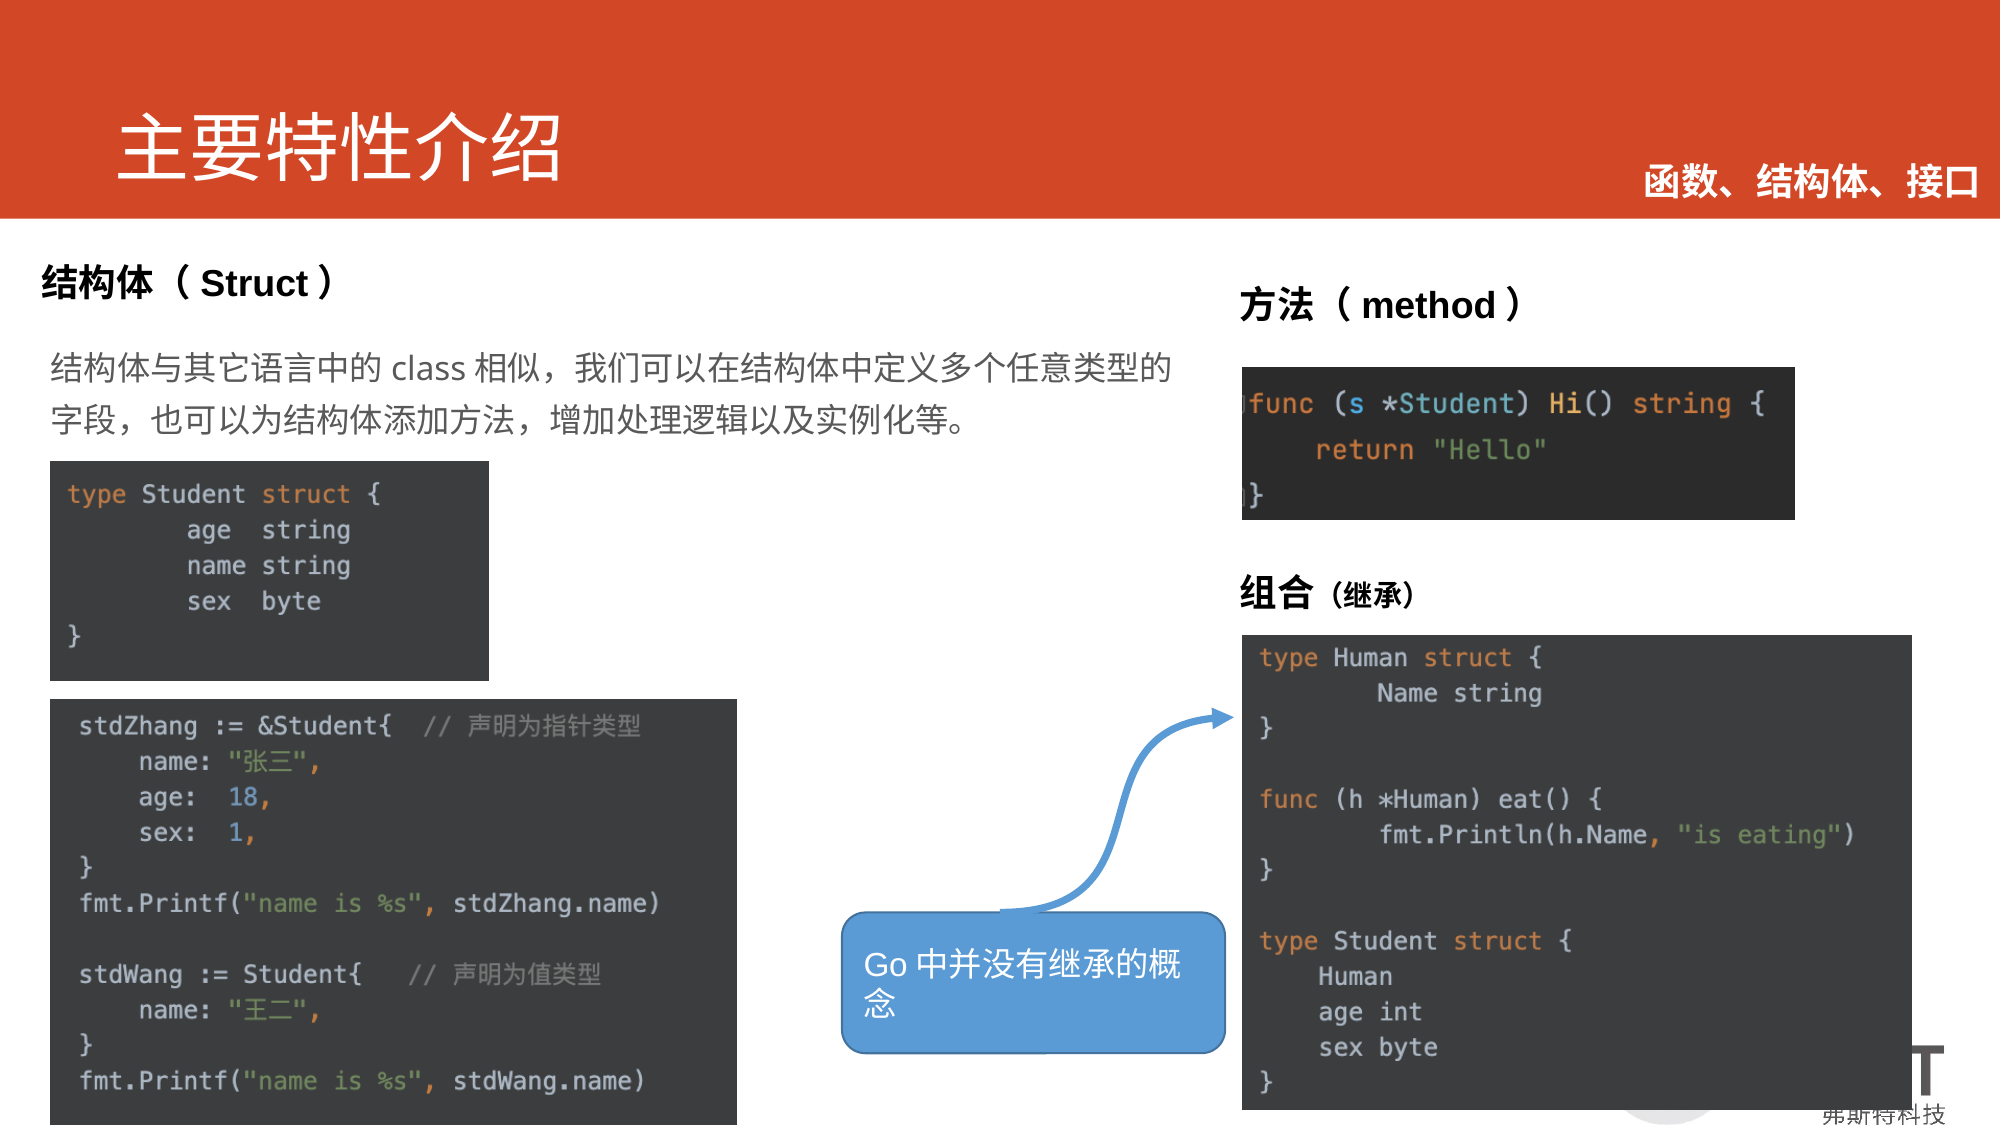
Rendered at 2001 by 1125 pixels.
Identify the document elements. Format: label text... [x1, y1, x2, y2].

picture [1242, 367, 1796, 520]
picture [1242, 635, 2000, 1125]
text_box 结构体（Struct） [26, 251, 435, 311]
text_box Go中并没有继承的概念 [840, 911, 1227, 1055]
title 主要特性介绍 [99, 0, 1119, 199]
text_box 方法（method） [1225, 273, 1633, 333]
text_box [999, 717, 1234, 913]
picture [50, 699, 737, 1125]
picture [50, 461, 489, 681]
list 结构体与其它语言中的class相似，我们可以在结构体中定义多个任意类型的字段，也可以为结构体添加方法，增加处理逻辑以及实例化等。 [50, 335, 1180, 477]
text_box 函数、结构体、接口 [1516, 150, 1997, 256]
text_box 组合（继承） [1225, 561, 1633, 622]
